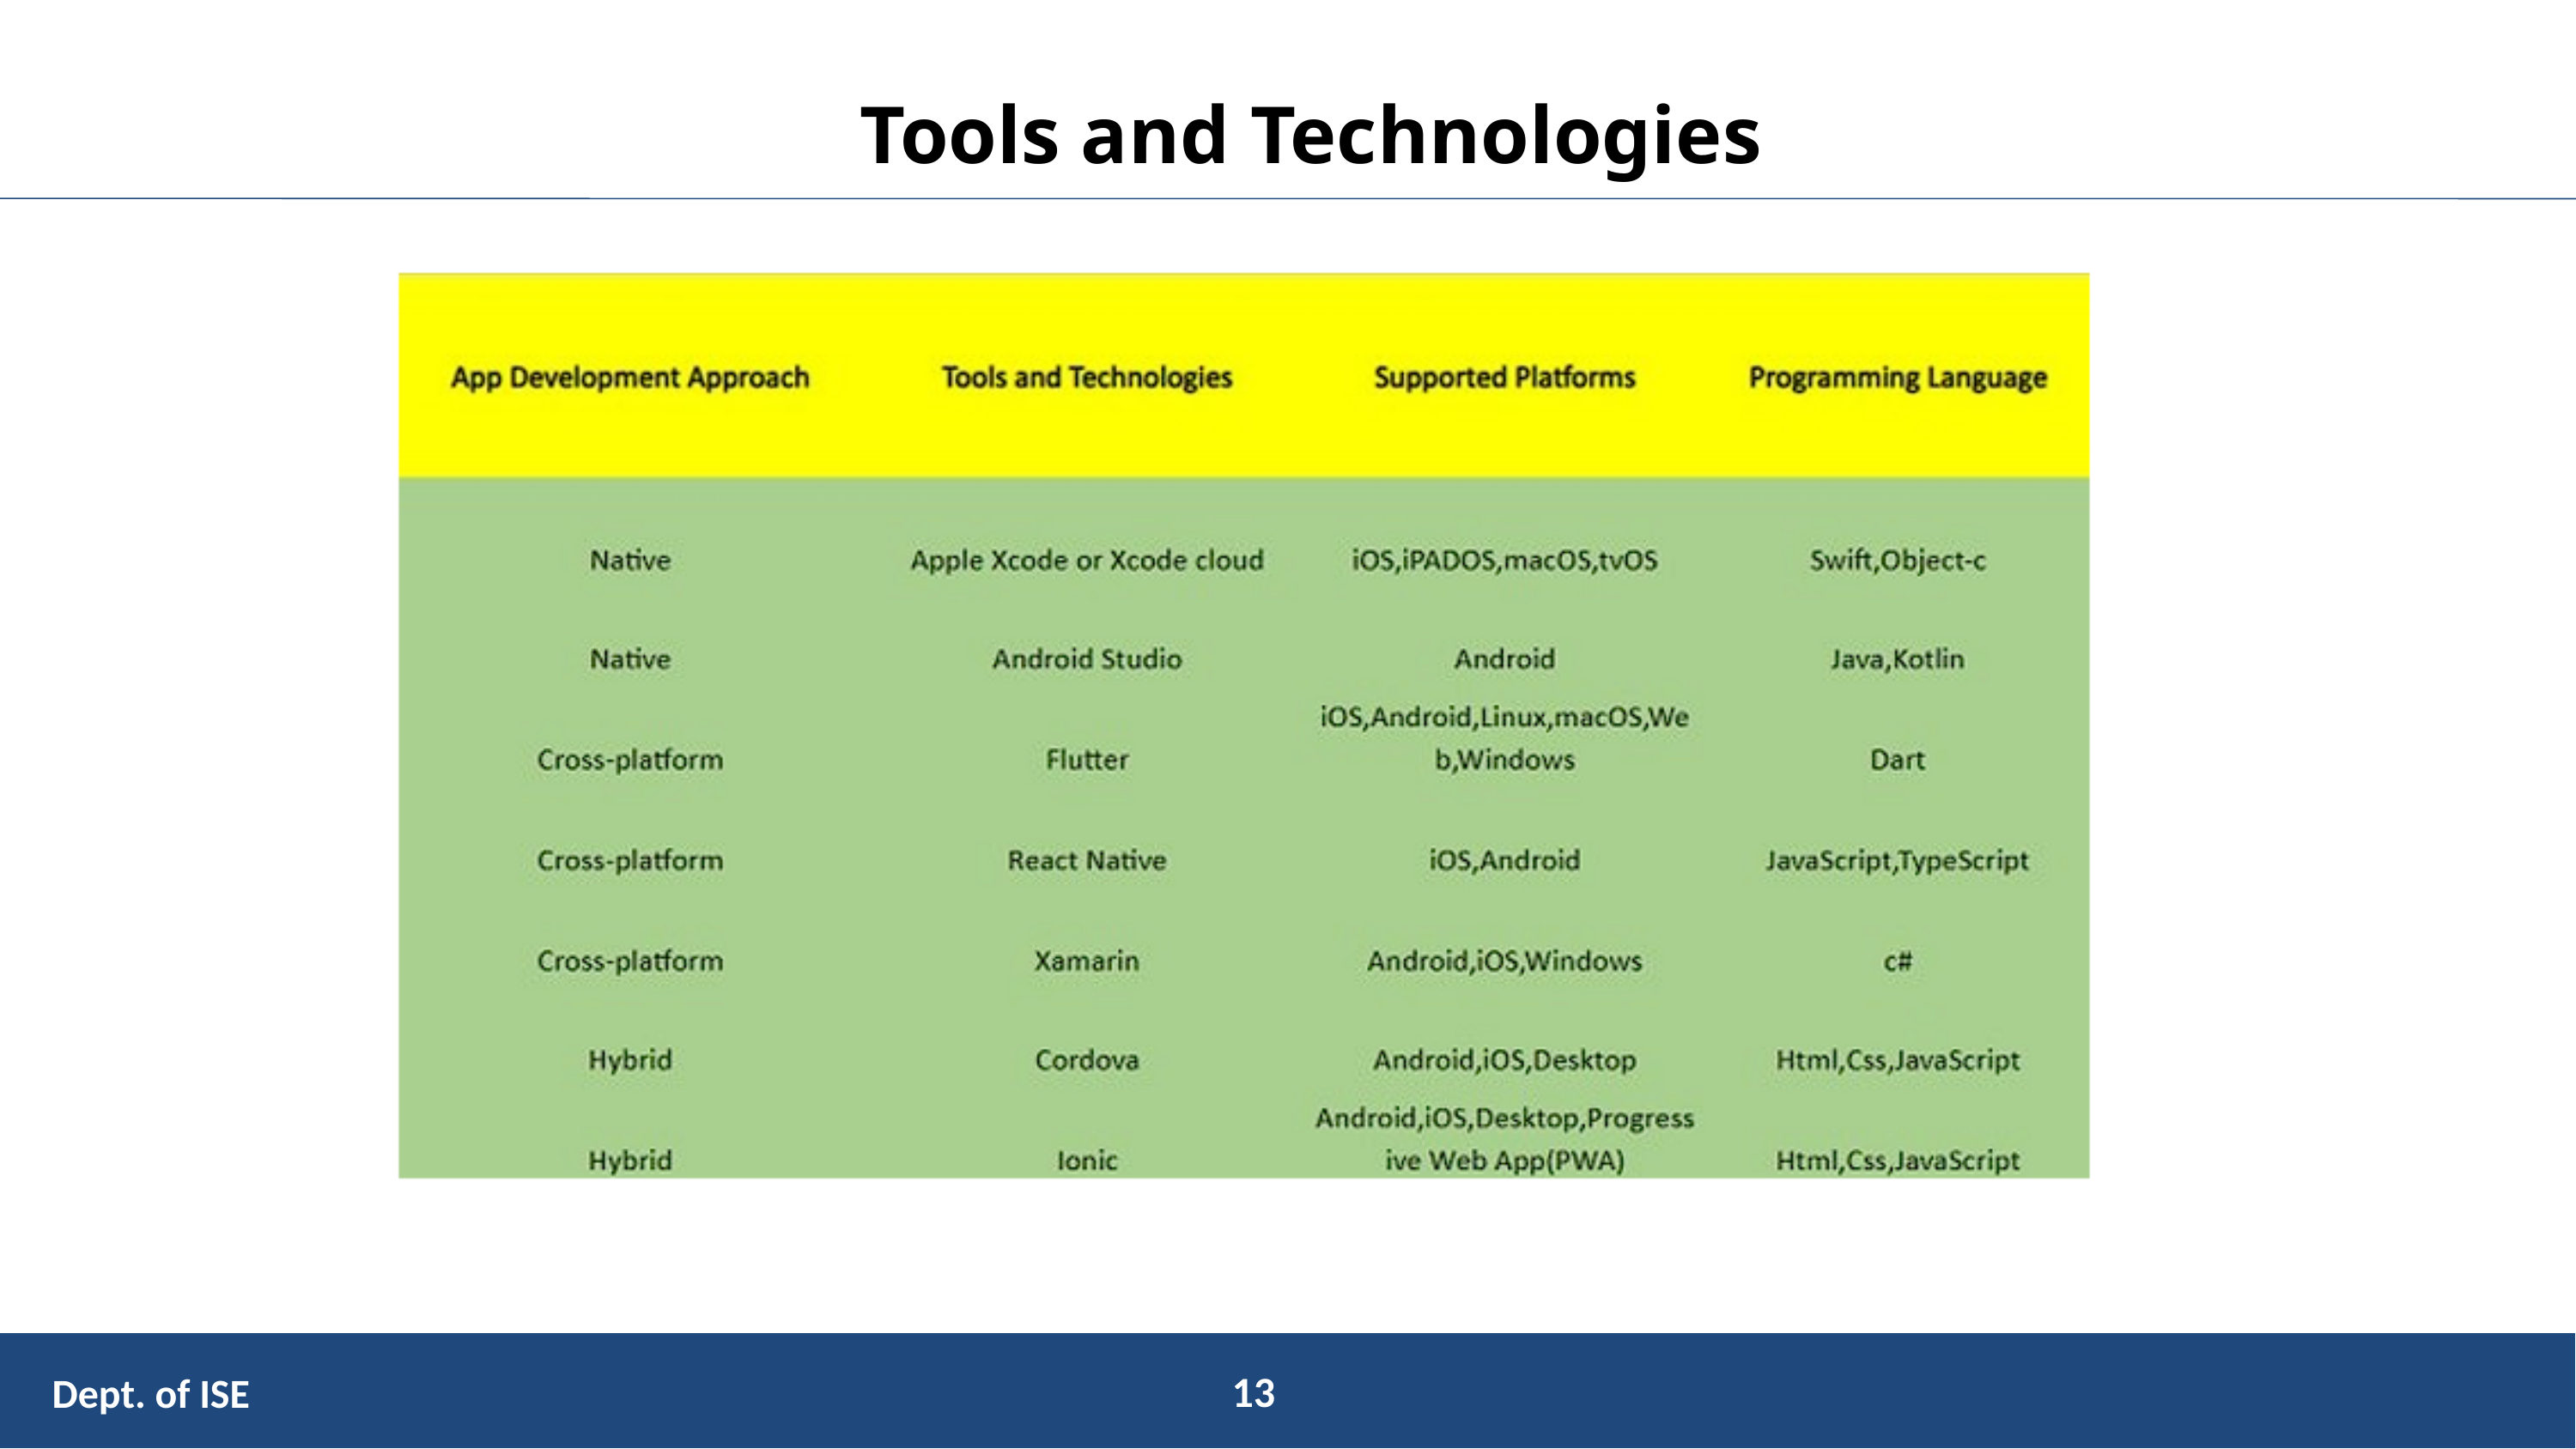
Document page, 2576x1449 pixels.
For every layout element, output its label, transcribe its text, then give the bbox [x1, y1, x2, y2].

text_box [0, 1333, 2575, 1449]
picture [370, 253, 2117, 1196]
text_box Tools and Technologies [505, 78, 2117, 186]
slide_number 13 [987, 1364, 1288, 1416]
slide_number Dept. of ISE [39, 1361, 333, 1421]
